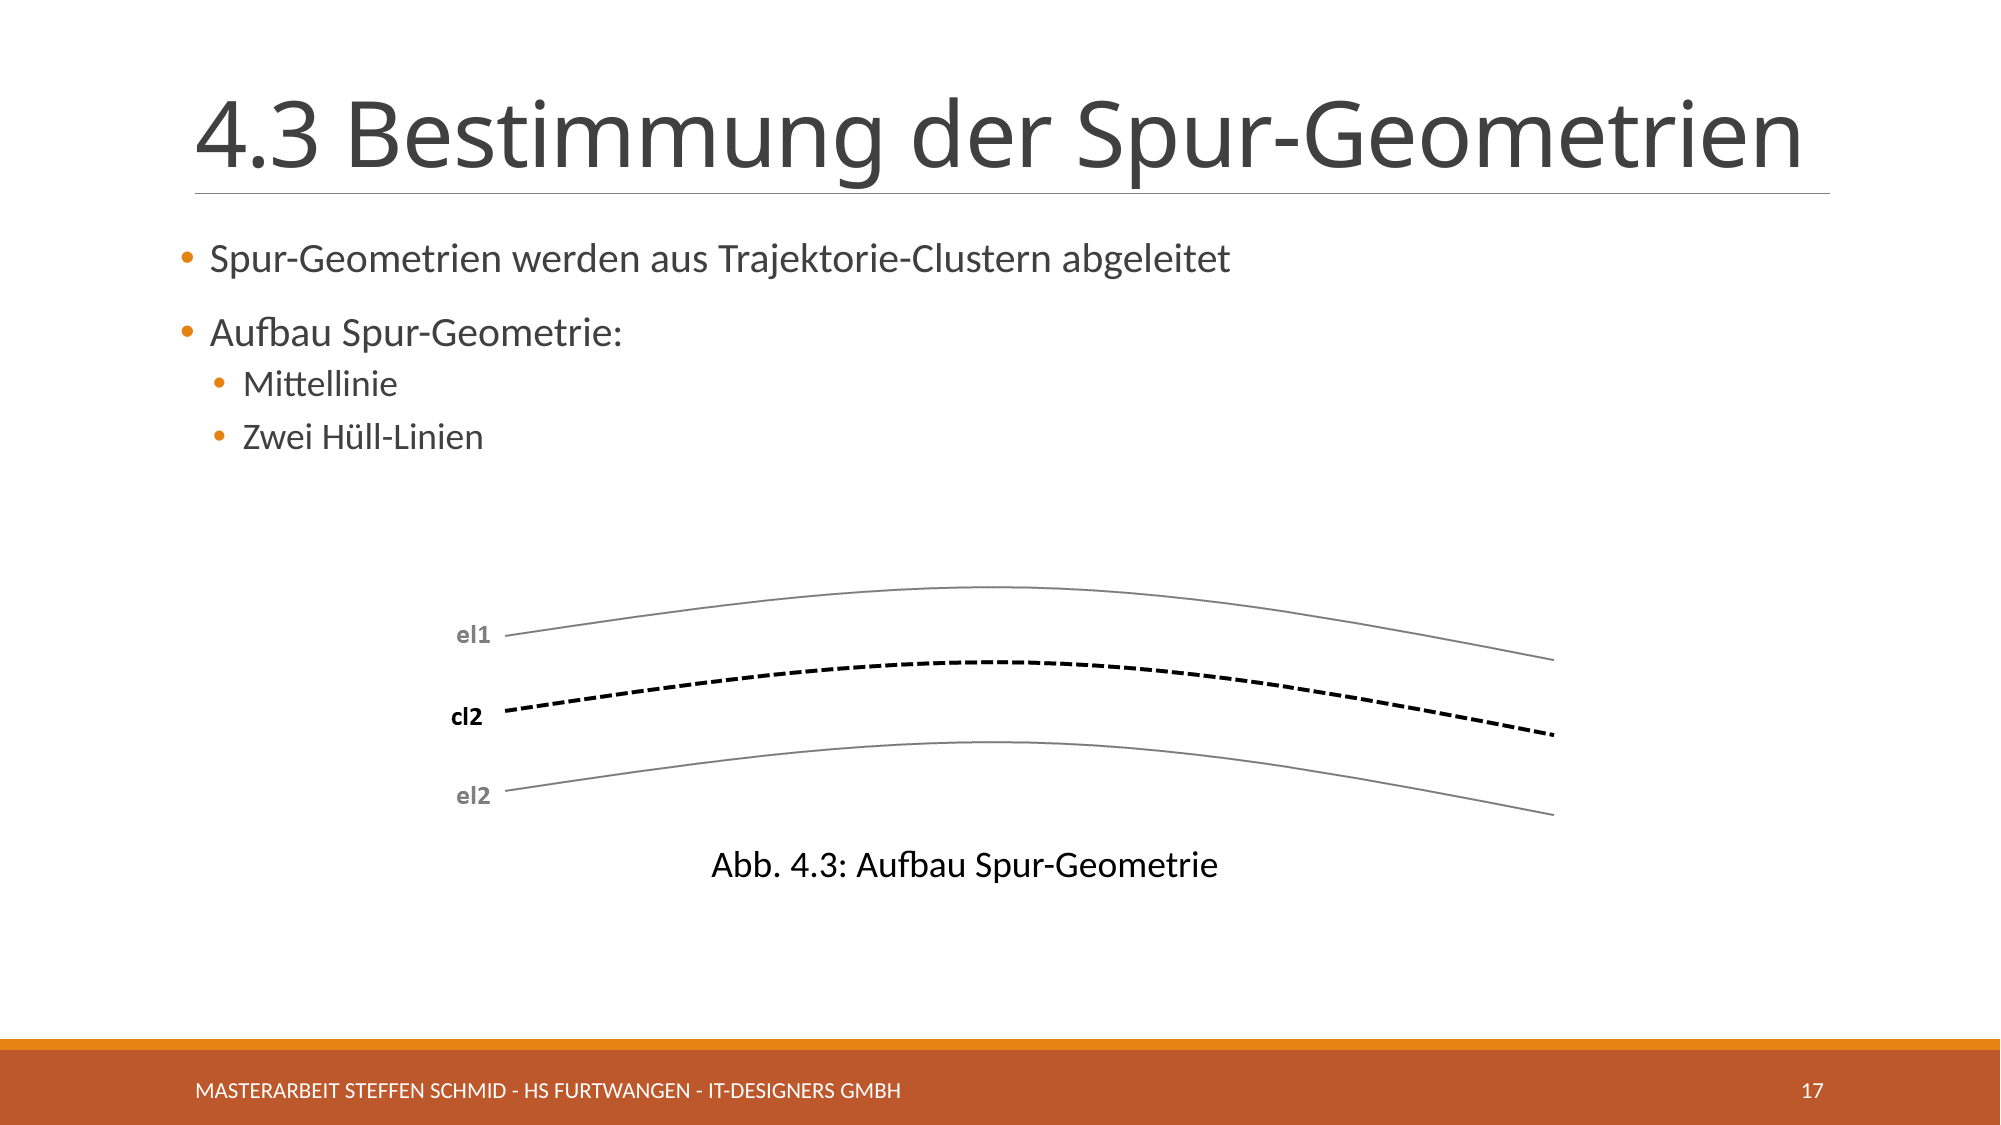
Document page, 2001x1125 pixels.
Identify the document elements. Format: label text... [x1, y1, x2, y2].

footer Masterarbeit Steffen Schmid - HS Furtwangen - IT-Designers GmbH [180, 1059, 1396, 1120]
title 4.3 Bestimmung der Spur-Geometrien [180, 47, 1830, 194]
list Spur-Geometrien werden aus Trajektorie-Clustern abgeleitet Aufbau Spur-Geometrie: Mittellinie Zwei Hüll-Linien [180, 229, 1830, 998]
slide_number 17 [1624, 1059, 1840, 1120]
picture [434, 573, 1576, 834]
text_box Abb. 4.3: Aufbau Spur-Geometrie [696, 842, 1561, 893]
